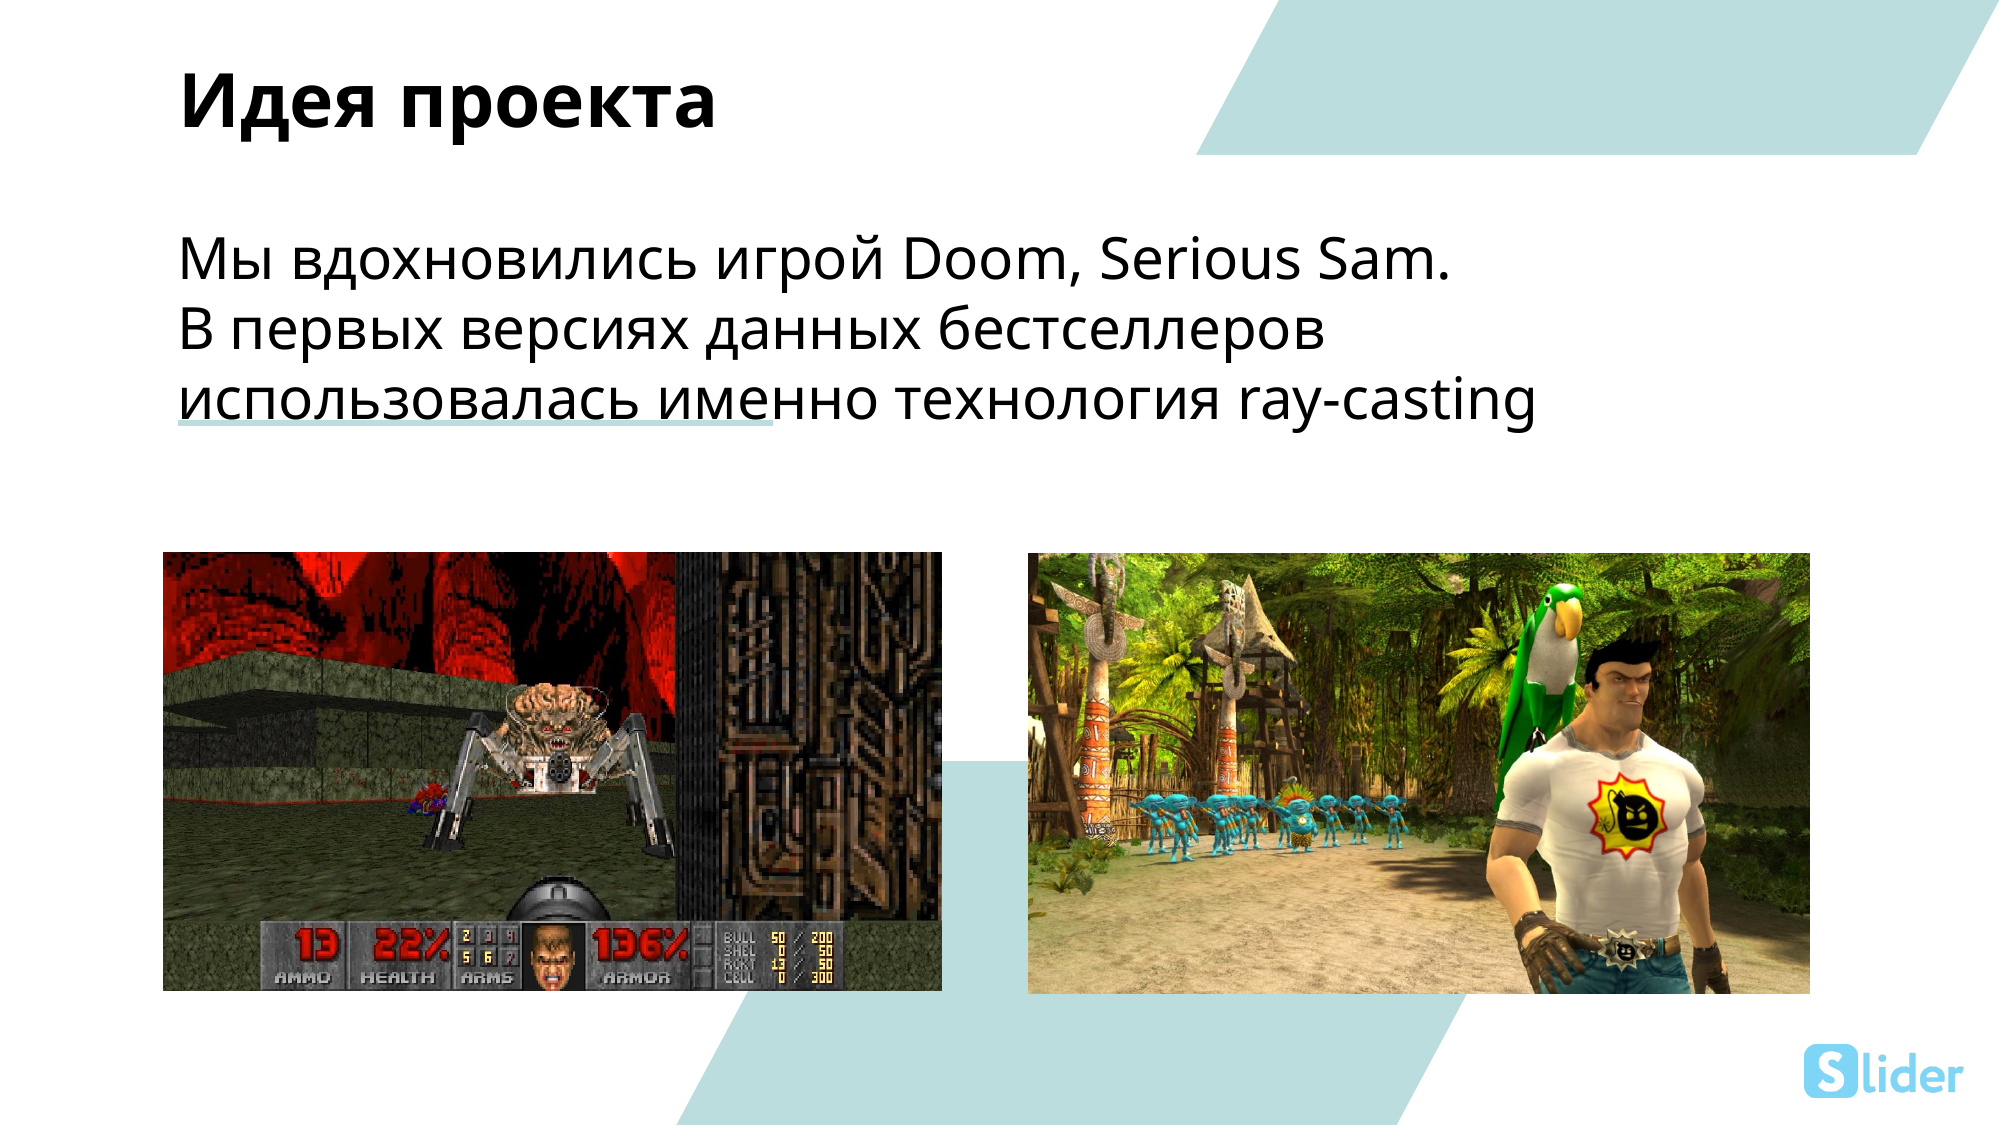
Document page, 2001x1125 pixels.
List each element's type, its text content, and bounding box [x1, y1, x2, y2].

picture [1028, 553, 1810, 994]
picture [163, 552, 942, 991]
subtitle Мы вдохновились игрой Doom, Serious Sam. В первых версиях данных бестселлеров использовалась именно технология ray-casting [162, 231, 1750, 491]
title Идея проекта [163, 6, 1274, 202]
picture [1804, 1044, 1964, 1098]
